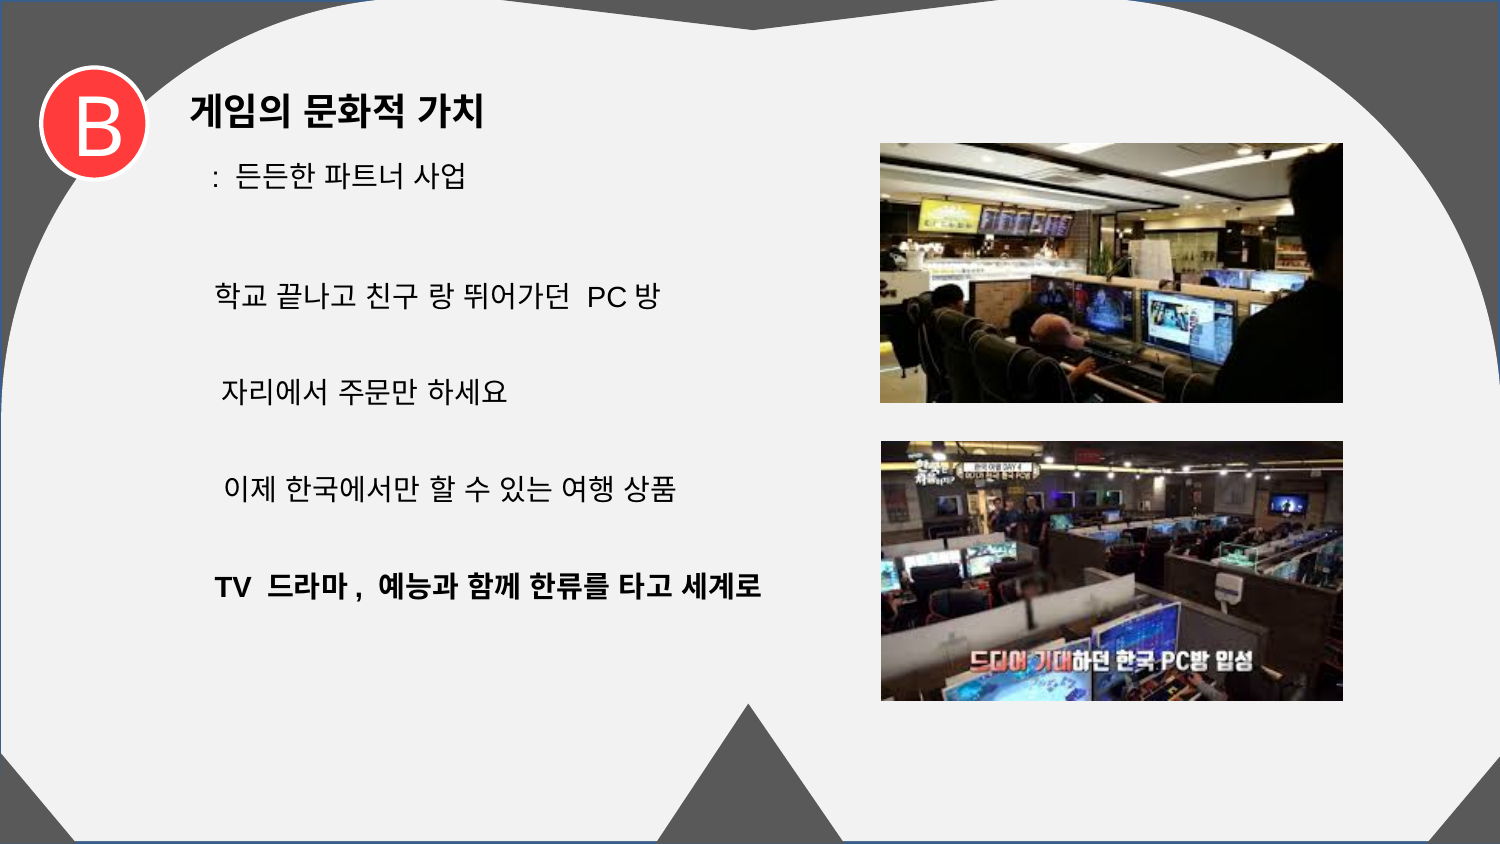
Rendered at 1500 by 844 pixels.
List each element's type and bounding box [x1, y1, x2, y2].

text_box [190, 270, 787, 612]
picture [879, 142, 1343, 403]
picture [881, 440, 1343, 701]
text_box [160, 79, 516, 202]
